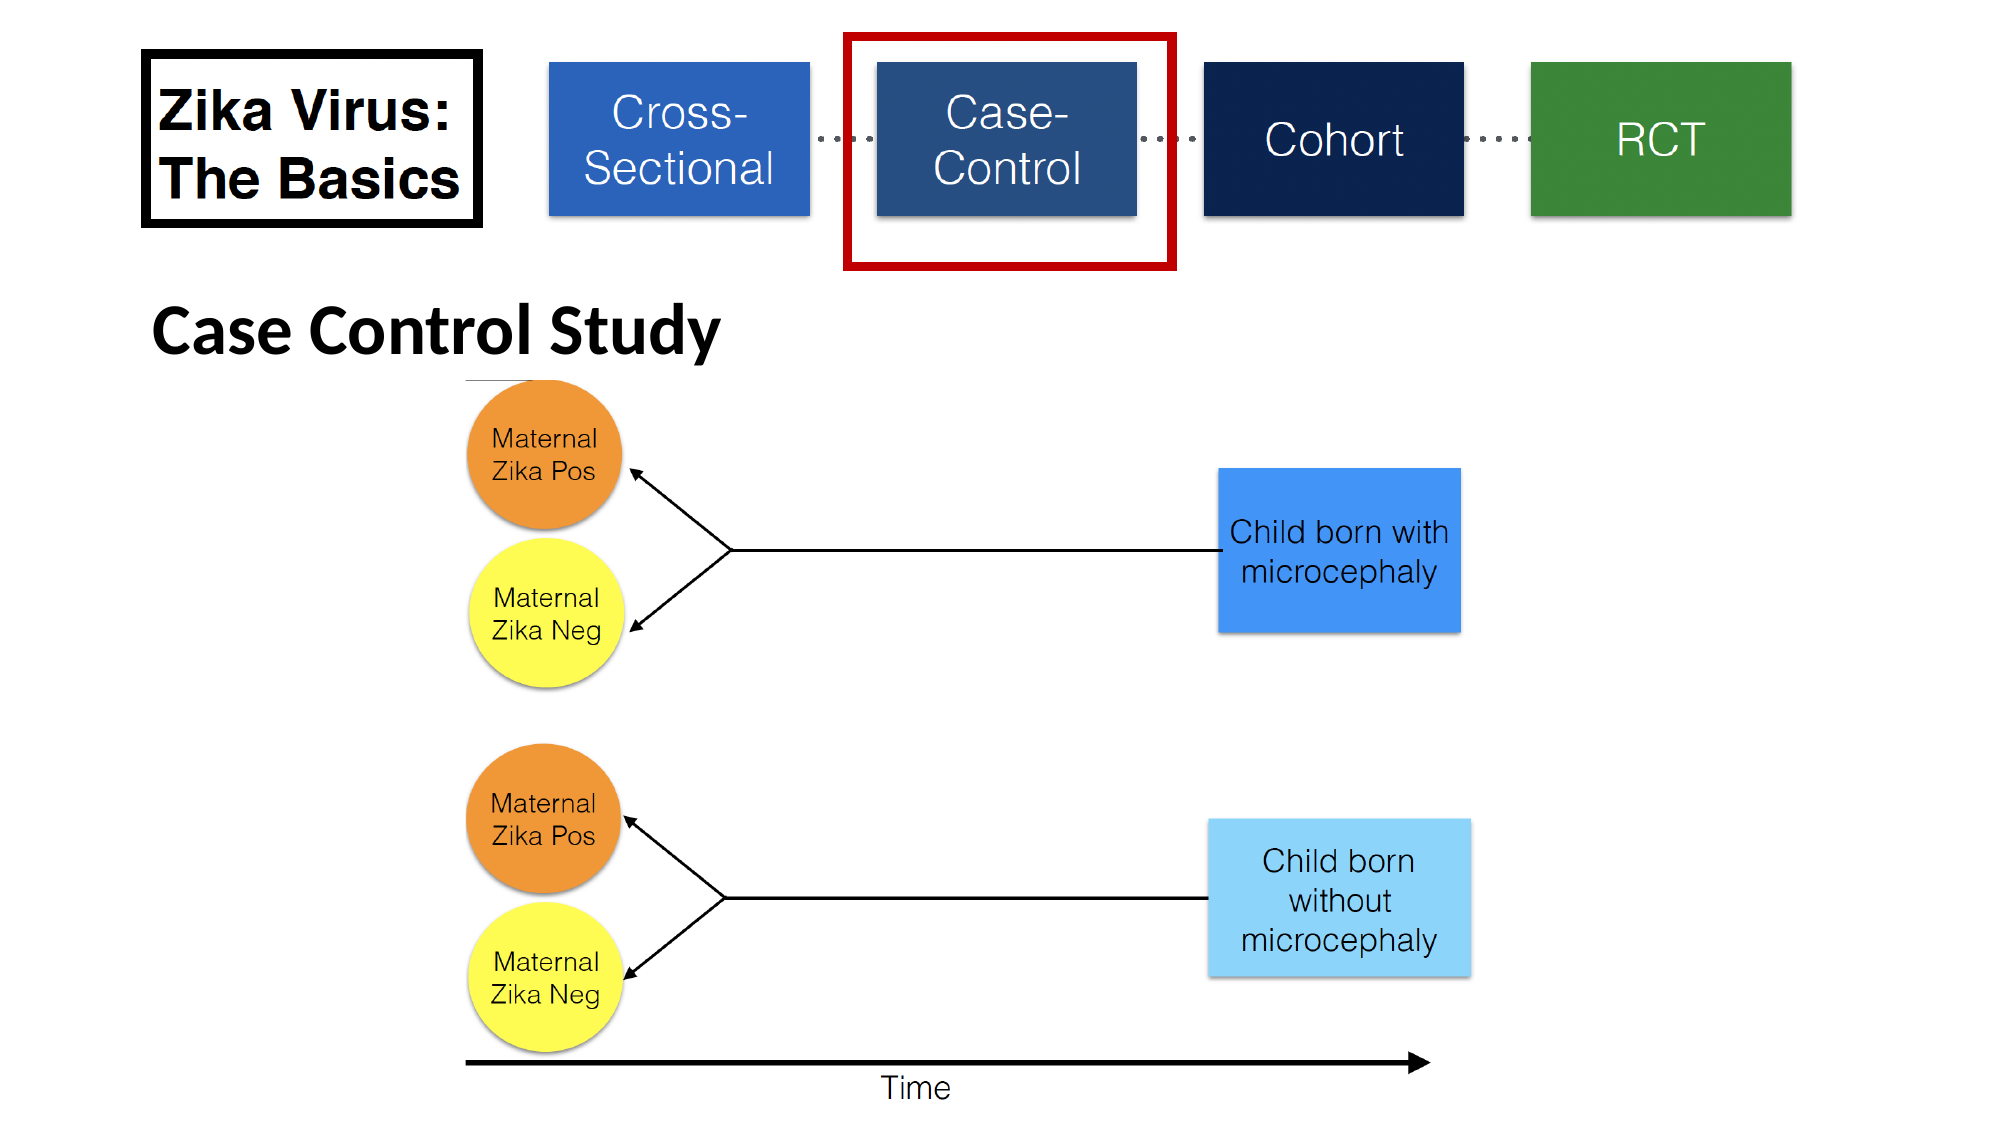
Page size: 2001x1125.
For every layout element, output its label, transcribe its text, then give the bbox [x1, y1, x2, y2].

picture [465, 380, 1487, 1111]
picture [137, 36, 1882, 236]
list Case Control Study [137, 284, 1863, 998]
text_box [846, 236, 1173, 267]
